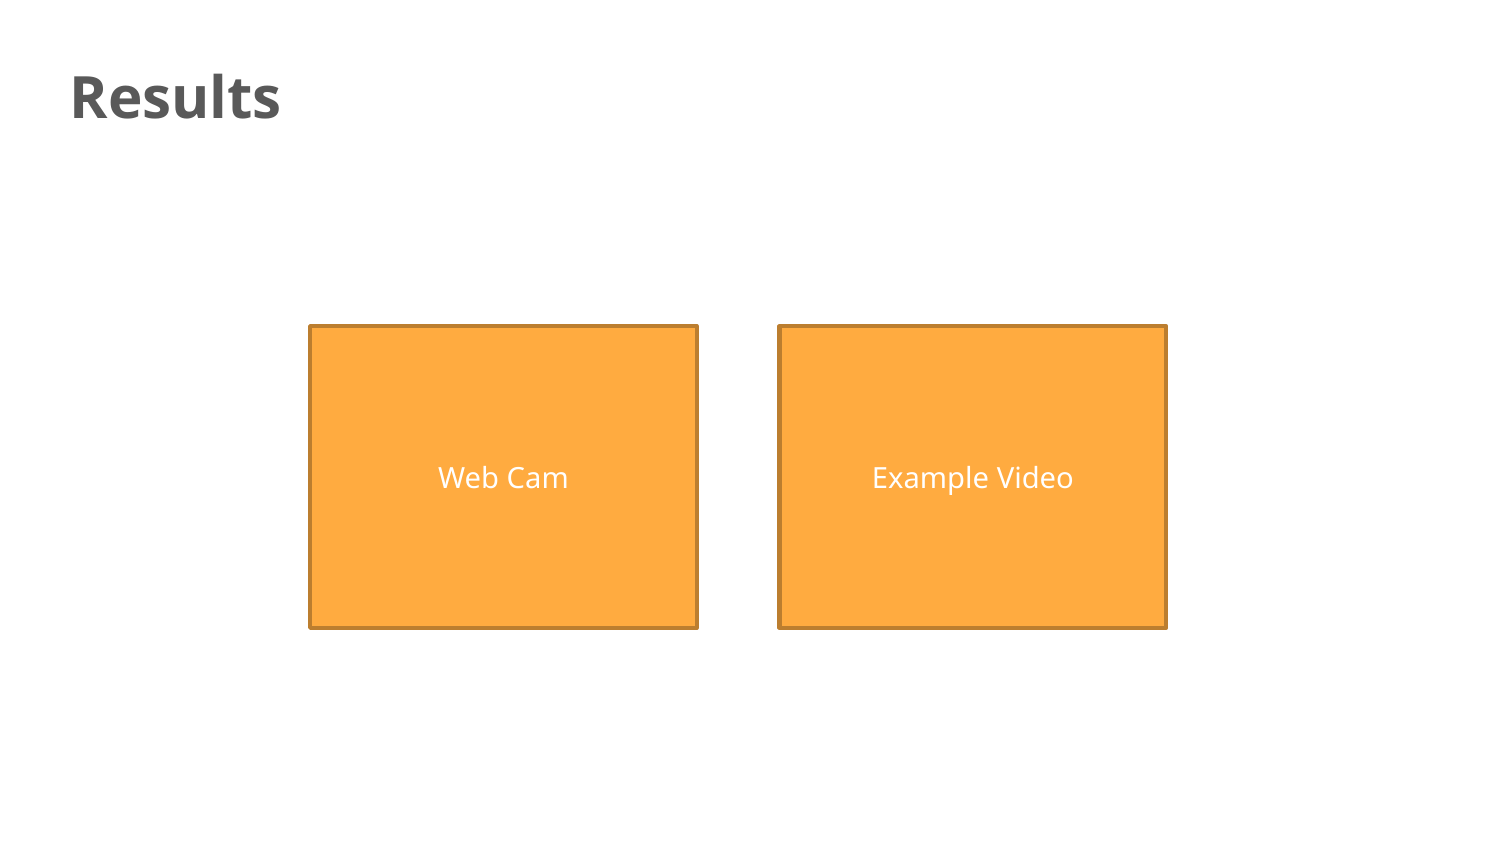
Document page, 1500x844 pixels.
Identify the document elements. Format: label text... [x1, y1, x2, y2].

text_box Results [54, 45, 1456, 119]
text_box Web Cam [308, 324, 699, 630]
text_box Example Video [777, 324, 1168, 630]
